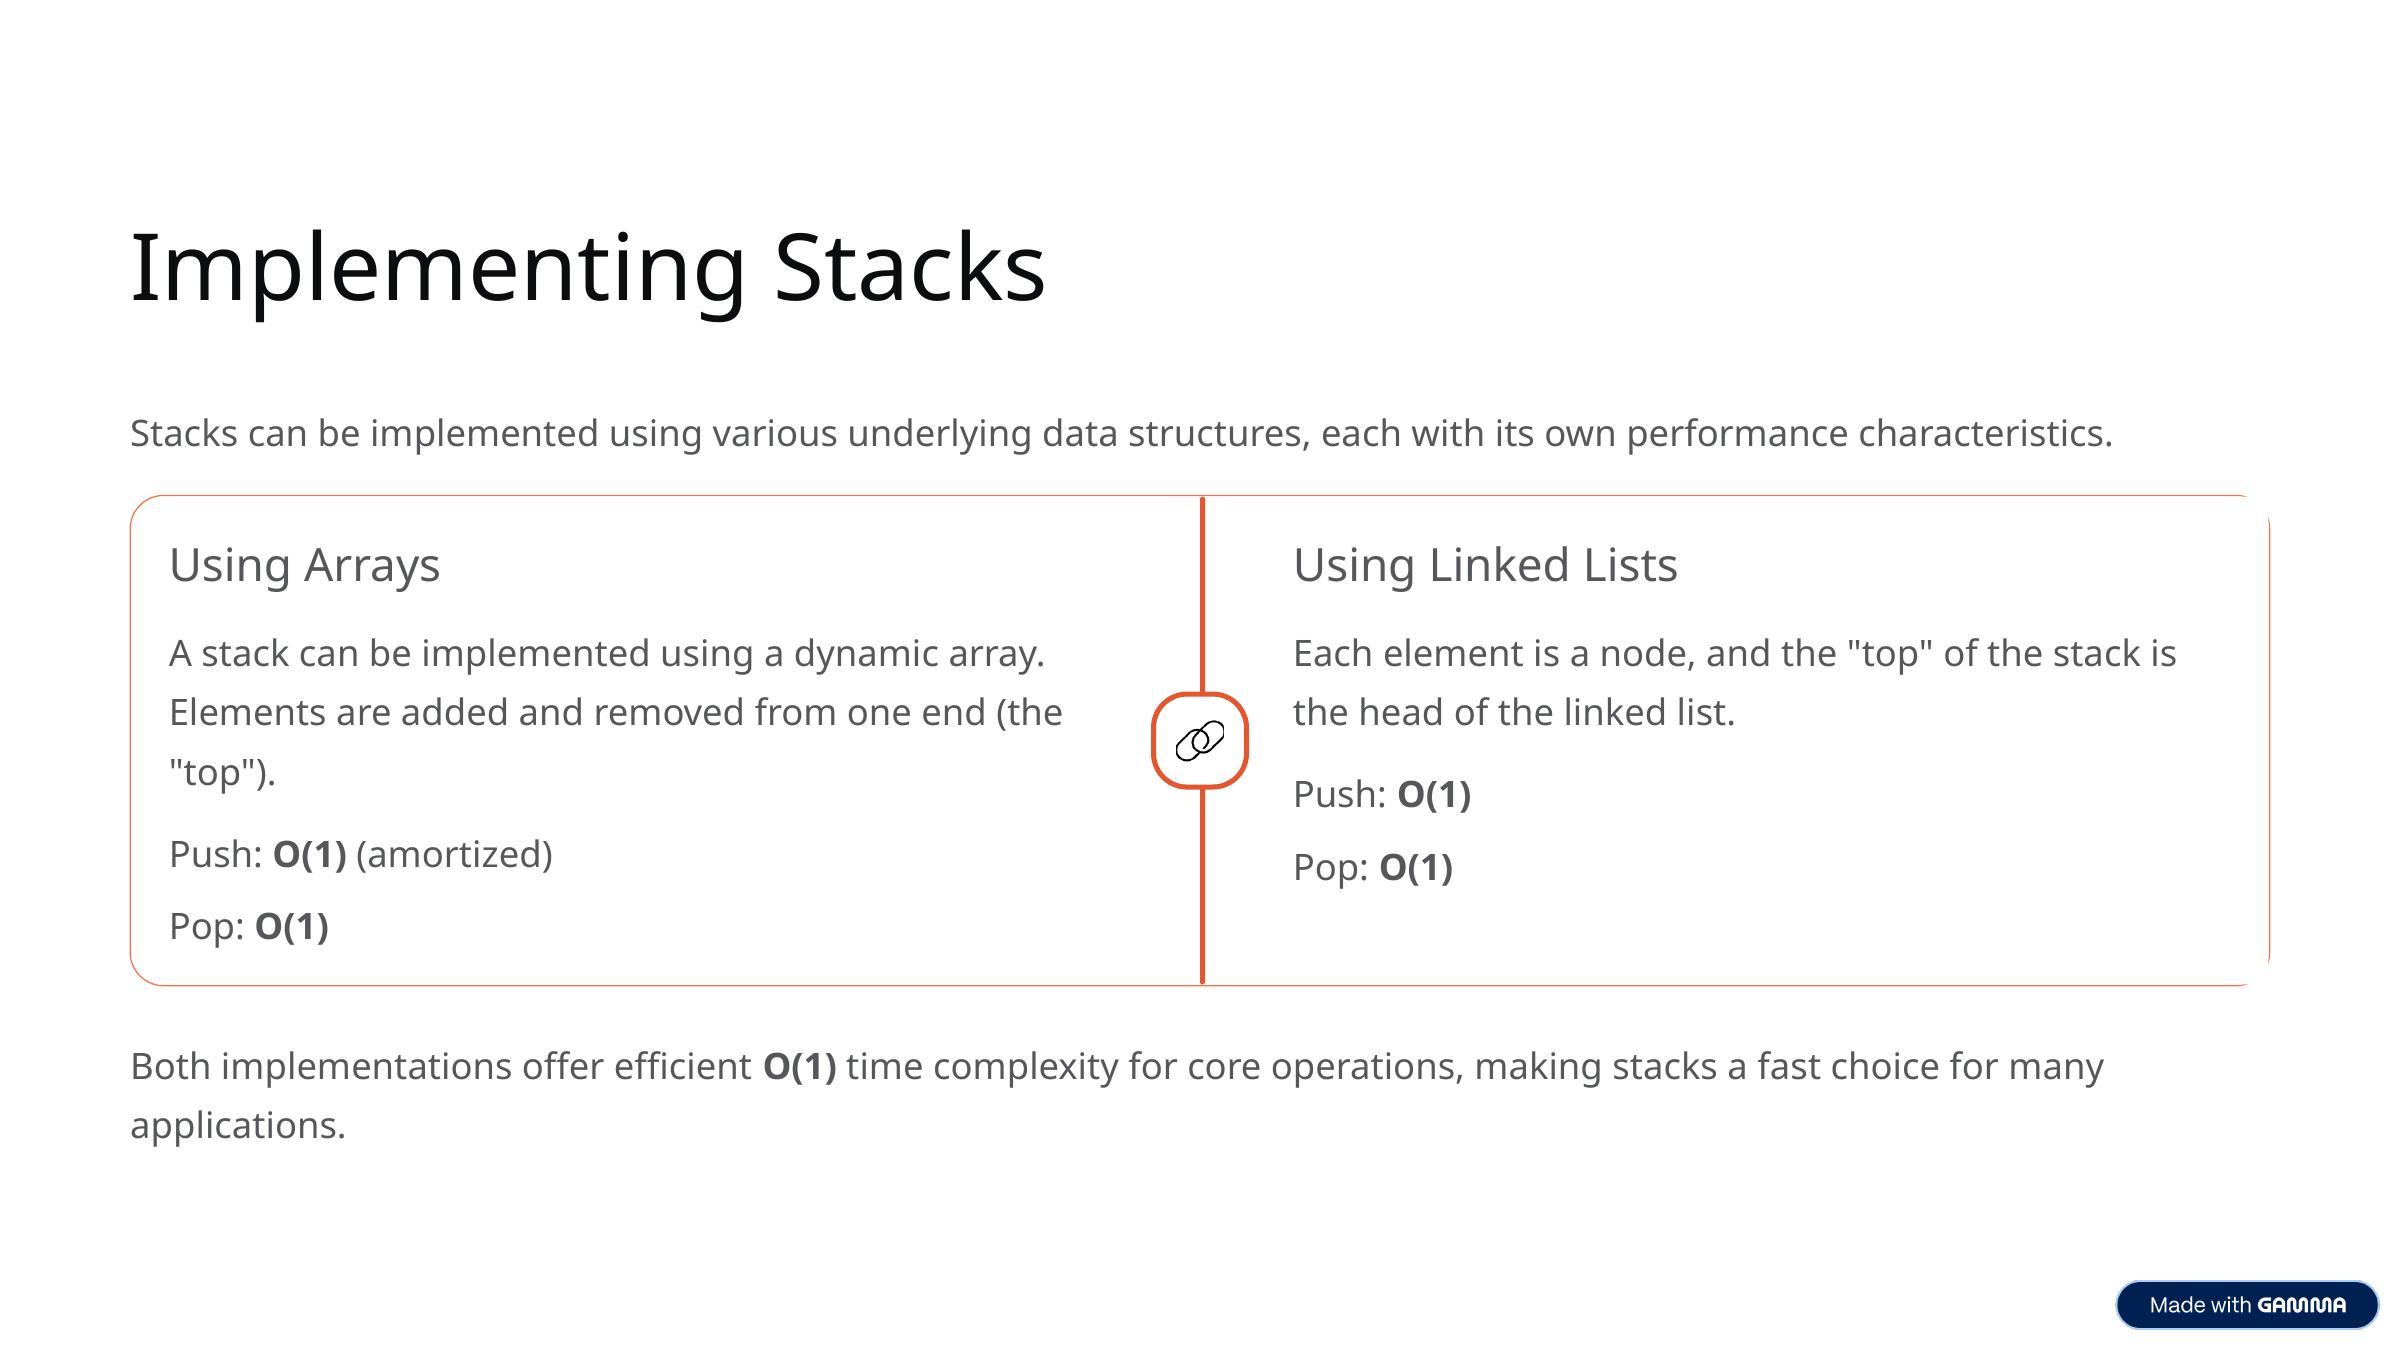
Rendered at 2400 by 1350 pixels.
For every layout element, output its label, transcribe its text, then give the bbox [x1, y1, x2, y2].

text_box A stack can be implemented using a dynamic array. Elements are added and removed from one end (the "top"). [168, 614, 1107, 793]
picture [1176, 711, 1224, 770]
text_box Using Arrays [168, 533, 634, 592]
text_box Pop: O(1) [1293, 828, 2232, 888]
text_box Stacks can be implemented using various underlying data structures, each with its own performance characteristics. [130, 393, 2270, 454]
text_box Push: O(1) (amortized) [168, 815, 1107, 875]
text_box Push: O(1) [1293, 755, 2232, 816]
text_box [1153, 694, 1247, 788]
text_box Both implementations offer efficient O(1) time complexity for core operations, making stacks a fast choice for many applications. [130, 1027, 2270, 1147]
picture [2106, 1271, 2389, 1339]
text_box [131, 496, 1199, 985]
text_box Implementing Stacks [130, 203, 1061, 320]
text_box [1204, 496, 2269, 985]
text_box [1200, 496, 1206, 694]
text_box [130, 495, 2243, 986]
text_box Using Linked Lists [1292, 533, 1759, 592]
text_box Pop: O(1) [168, 887, 1107, 948]
text_box [1200, 788, 1206, 985]
text_box Each element is a node, and the "top" of the stack is the head of the linked list. [1293, 614, 2232, 734]
